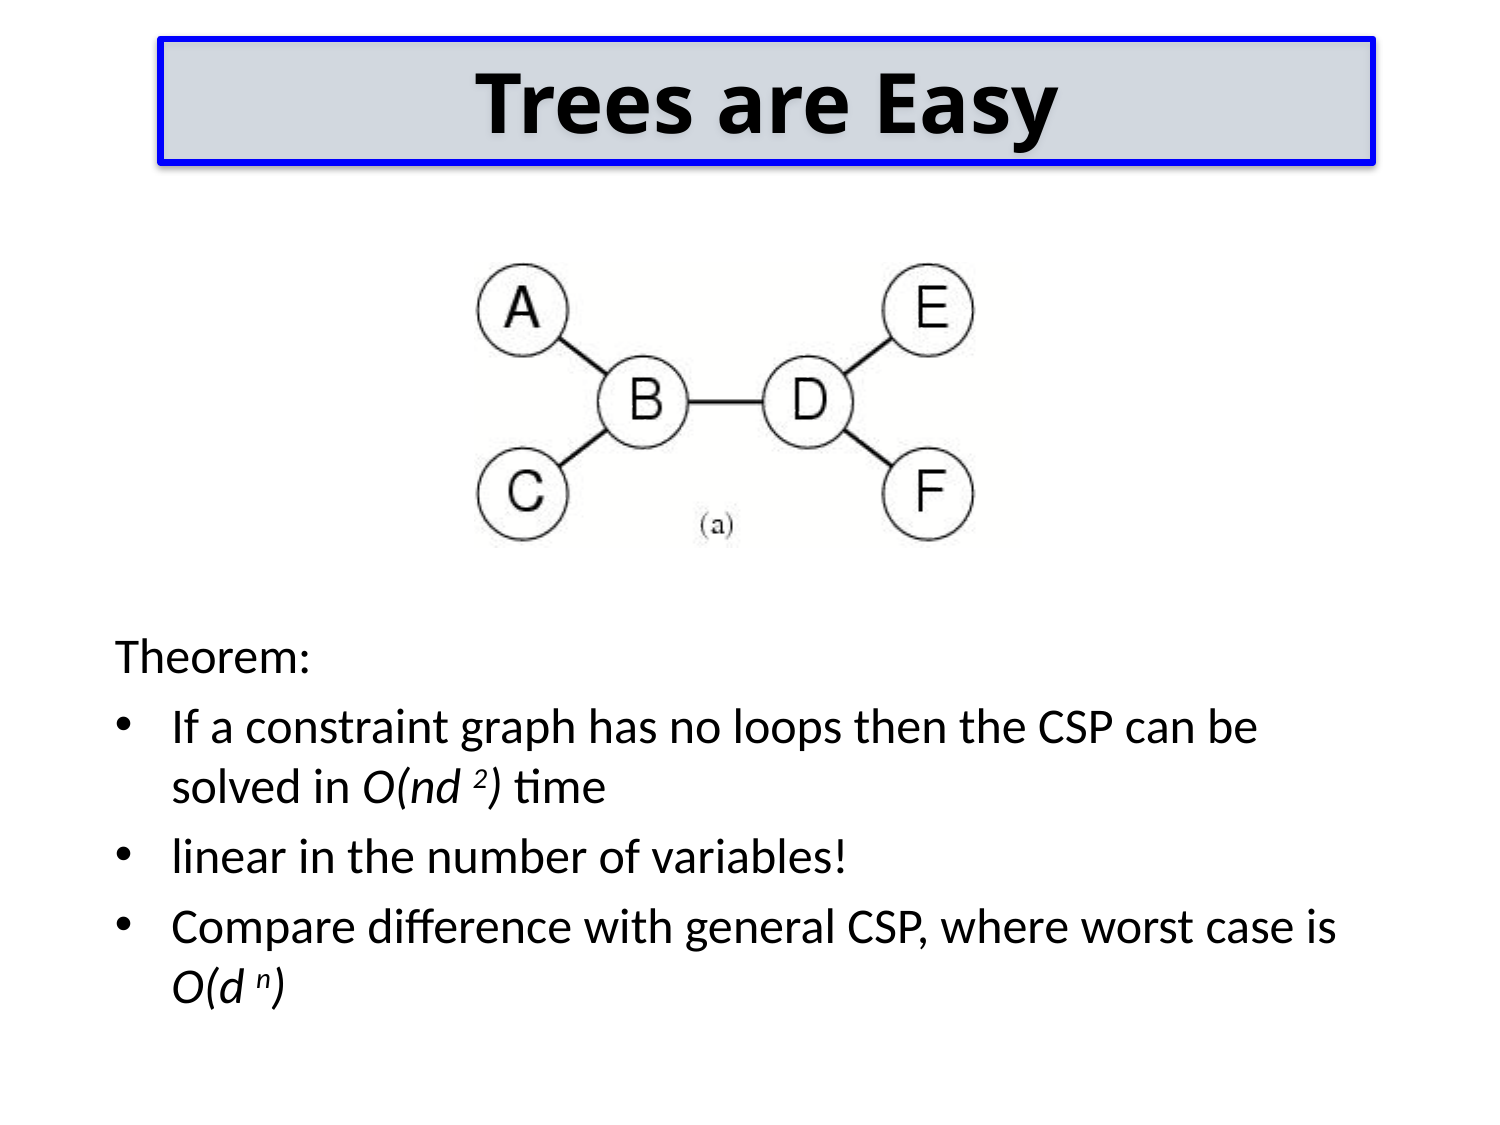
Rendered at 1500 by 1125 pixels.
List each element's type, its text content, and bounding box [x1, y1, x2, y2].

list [474, 262, 1026, 548]
list Theorem: If a constraint graph has no loops then the CSP can be solved in O(nd 2) time linear in the number of variables! Compare difference with general CSP, where worst case is O(d n) [99, 616, 1388, 1013]
text_box Trees are Easy [157, 36, 1376, 166]
